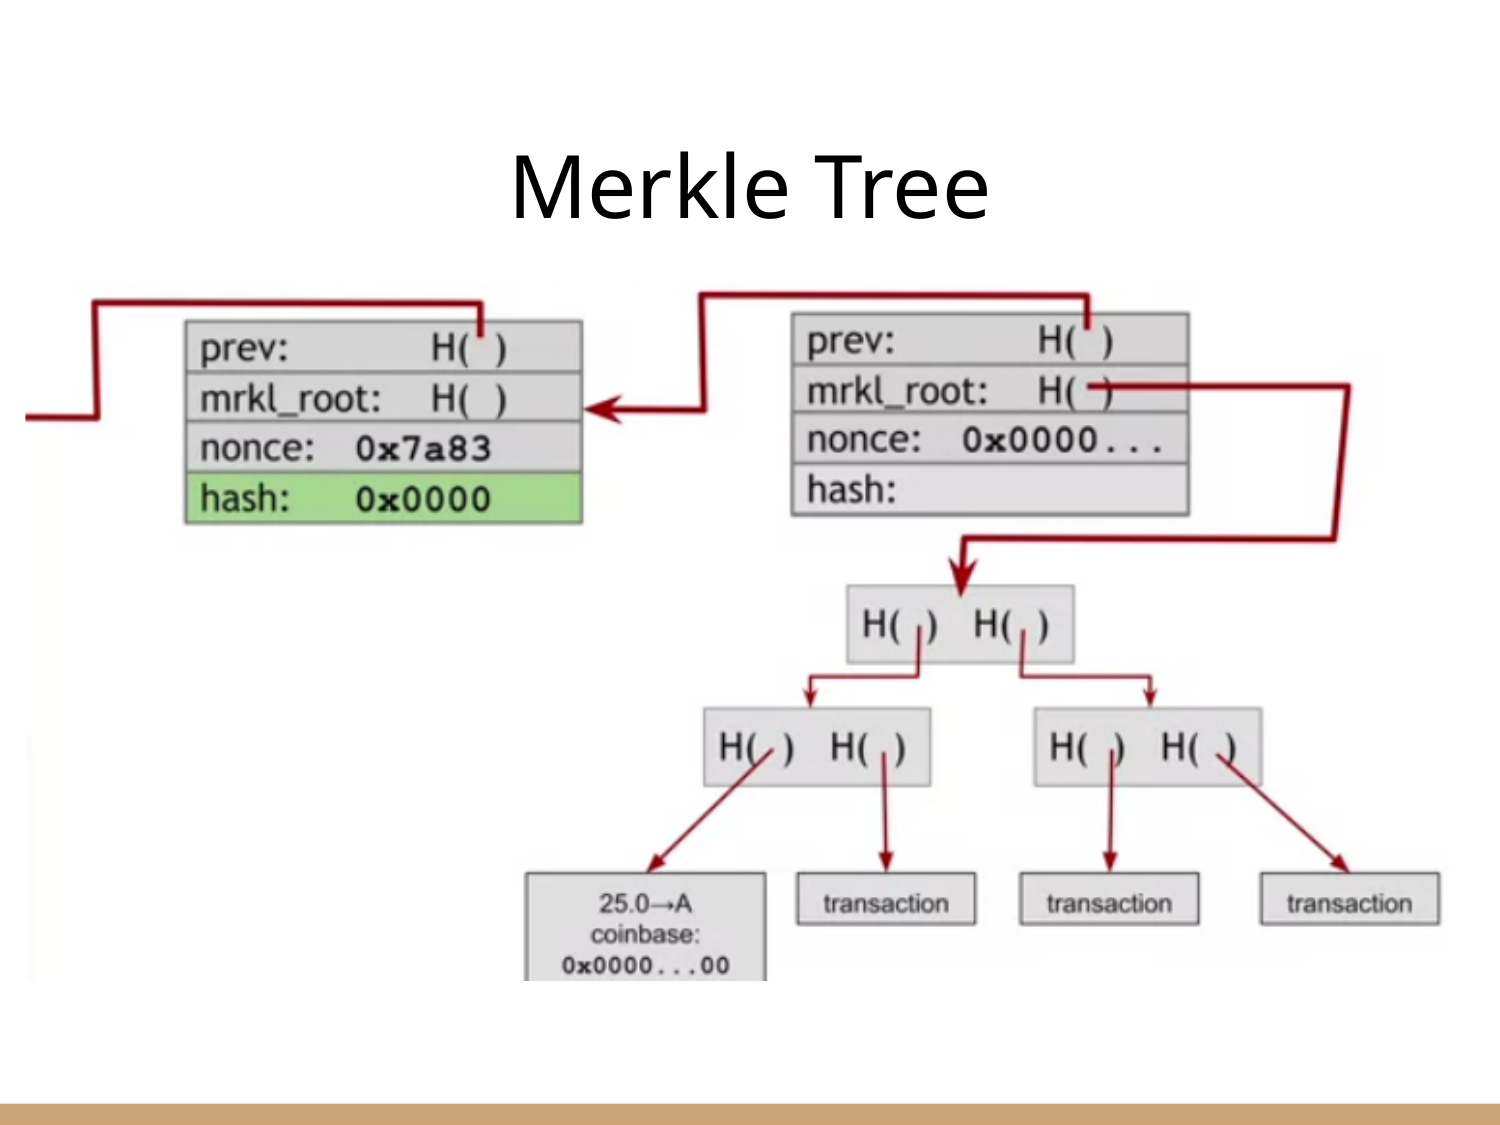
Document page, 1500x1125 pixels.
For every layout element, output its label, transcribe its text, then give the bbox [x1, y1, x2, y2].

title Merkle Tree [51, 69, 1449, 251]
picture [22, 281, 1450, 981]
